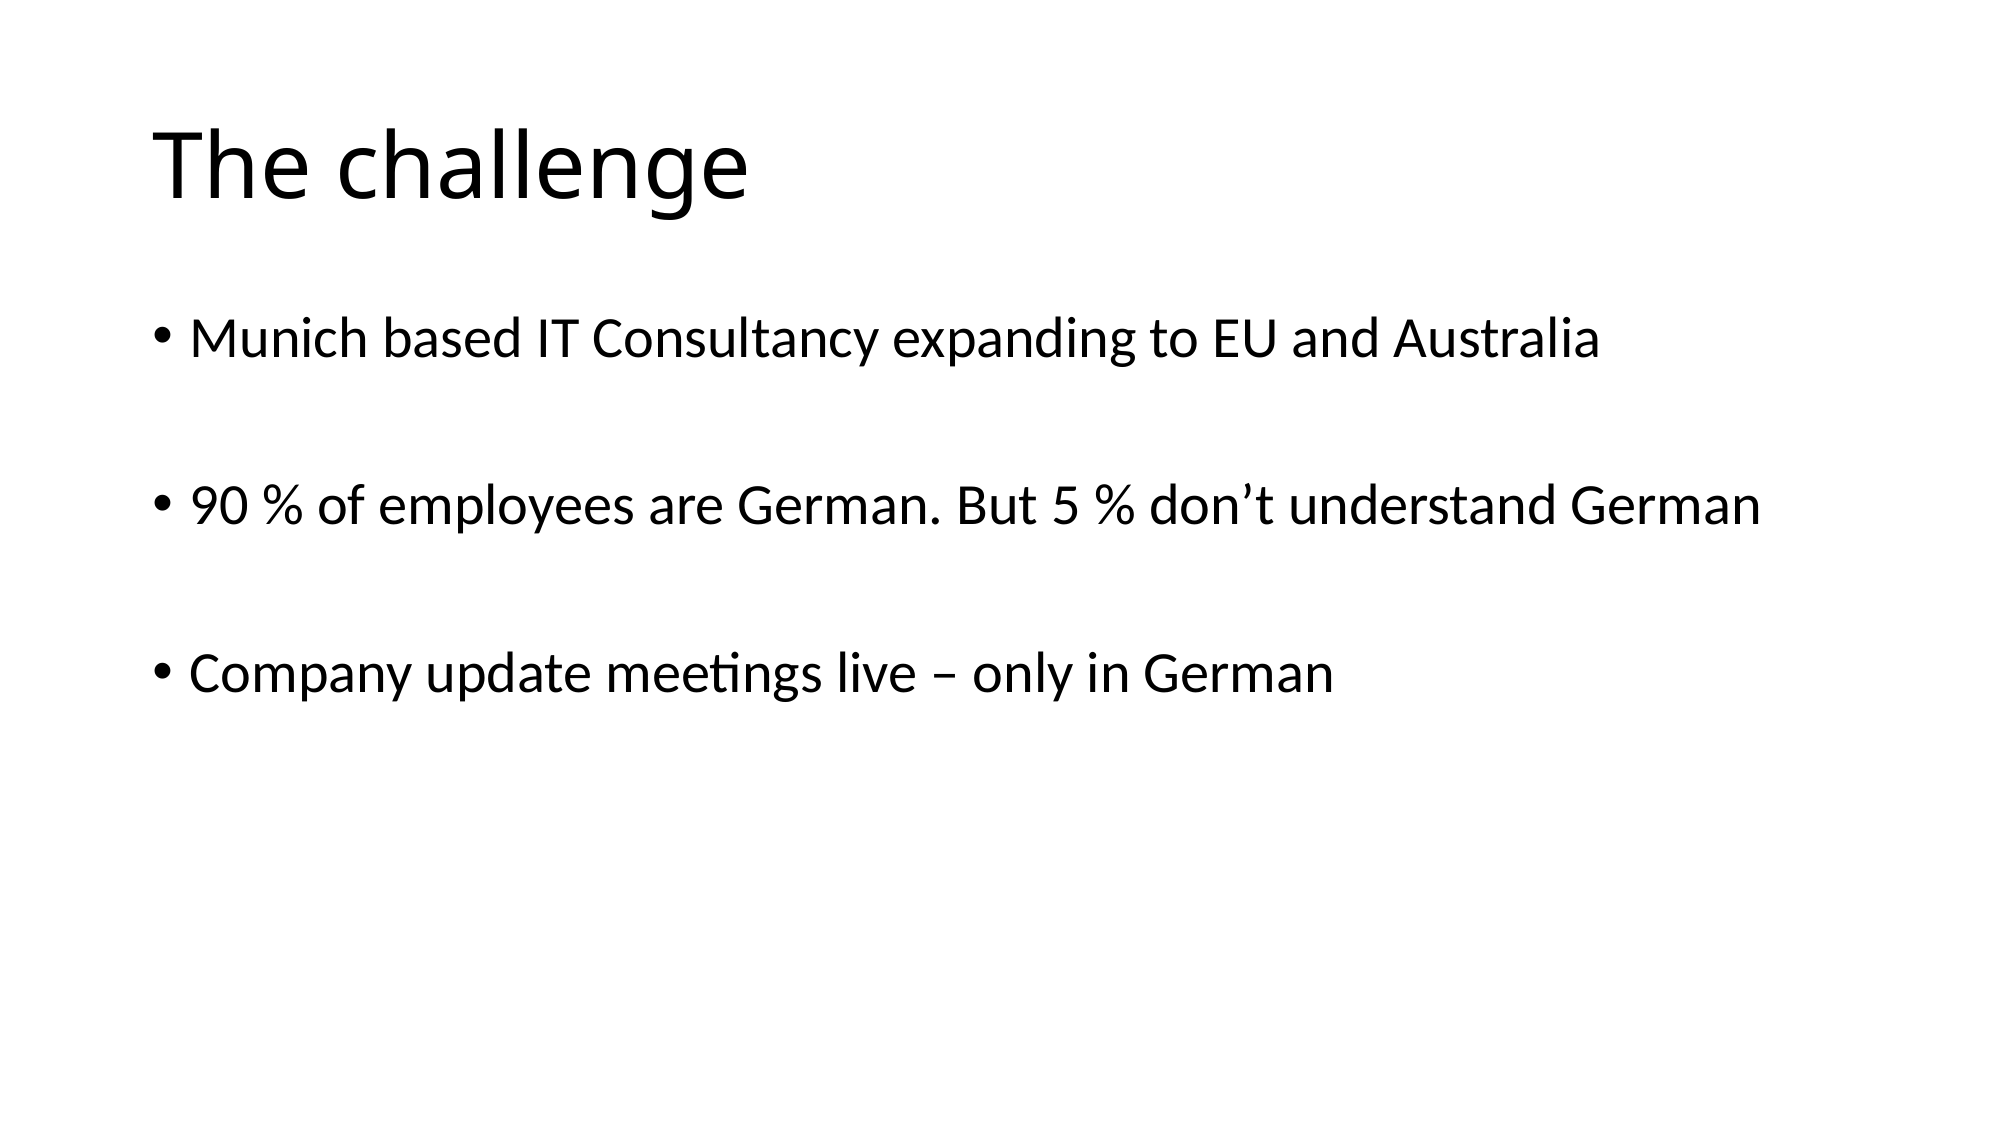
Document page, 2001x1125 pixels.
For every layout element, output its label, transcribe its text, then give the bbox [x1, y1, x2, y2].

title The challenge [137, 59, 1863, 278]
list Munich based IT Consultancy expanding to EU and Australia 90 % of employees are German. But 5 % don’t understand German Company update meetings live – only in German [137, 299, 1863, 1014]
